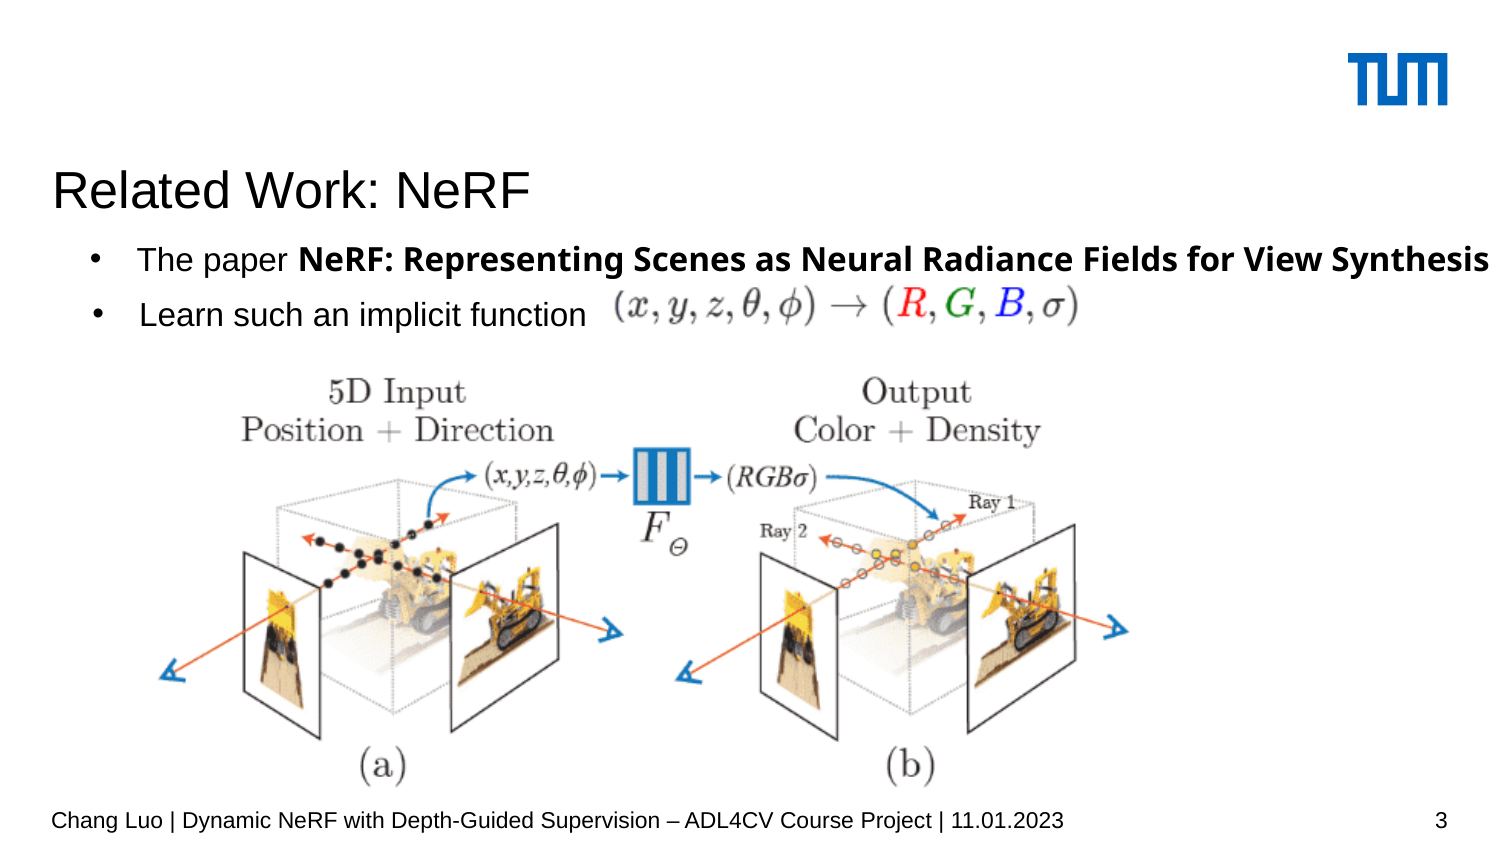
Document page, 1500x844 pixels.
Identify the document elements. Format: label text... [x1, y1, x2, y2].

text_box The paper NeRF: Representing Scenes as Neural Radiance Fields for View Synthesis [75, 224, 1500, 286]
title Related Work: NeRF [51, 151, 1449, 215]
footer Chang Luo | Dynamic NeRF with Depth-Guided Supervision – ADL4CV Course Project | 11.01.2023 [51, 796, 1112, 842]
picture [139, 360, 1135, 800]
text_box Learn such an implicit function [92, 287, 588, 334]
picture [598, 270, 1087, 342]
slide_number 3 [1112, 796, 1448, 842]
